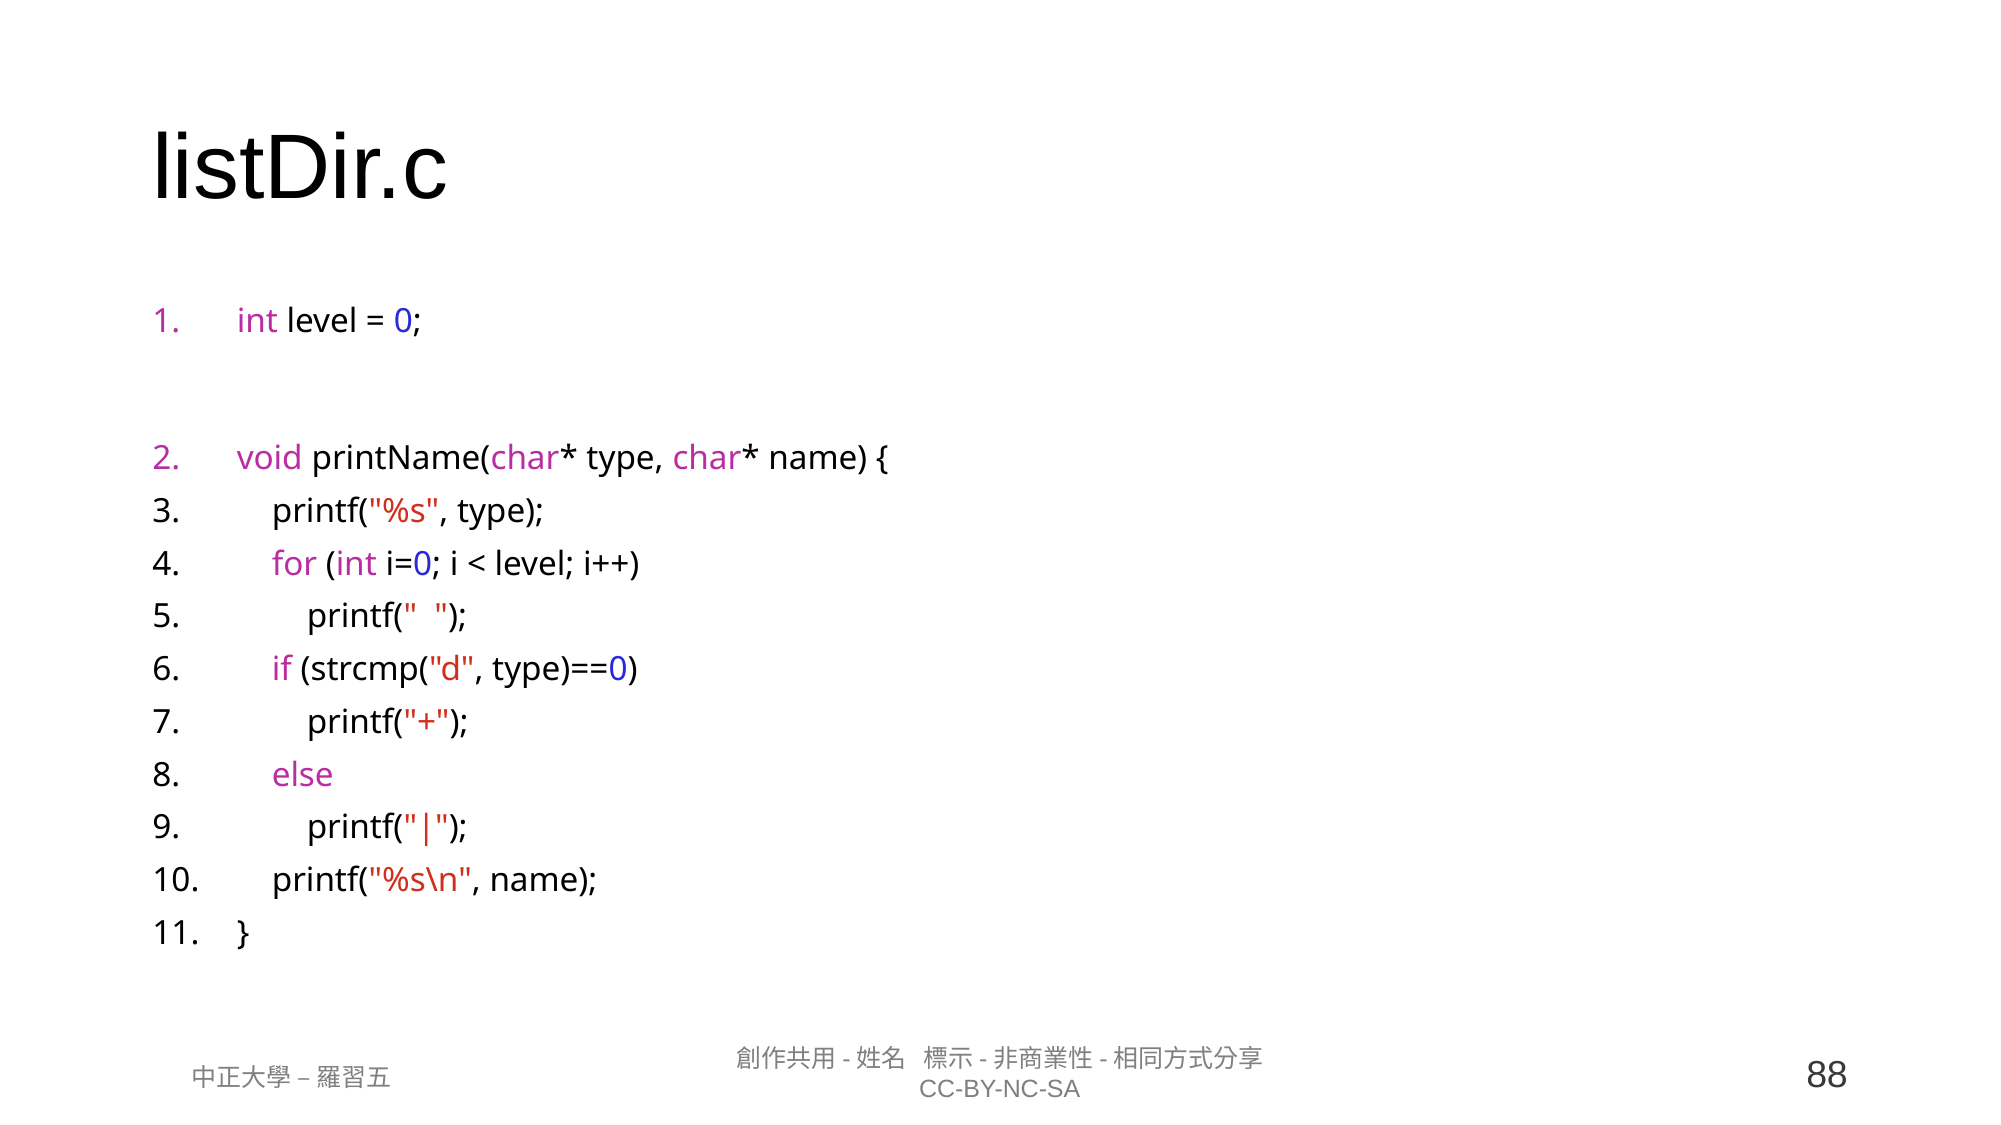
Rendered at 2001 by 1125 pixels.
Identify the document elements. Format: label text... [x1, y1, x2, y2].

text_box listDir.c [137, 59, 1863, 278]
text_box int level = 0; void printName(char* type, char* name) { printf("%s", type); for (int i=0; i < level; i++) printf(" "); if (strcmp("d", type)==0) printf("+"); else printf("|"); printf("%s\n", name); } [137, 299, 1863, 1014]
